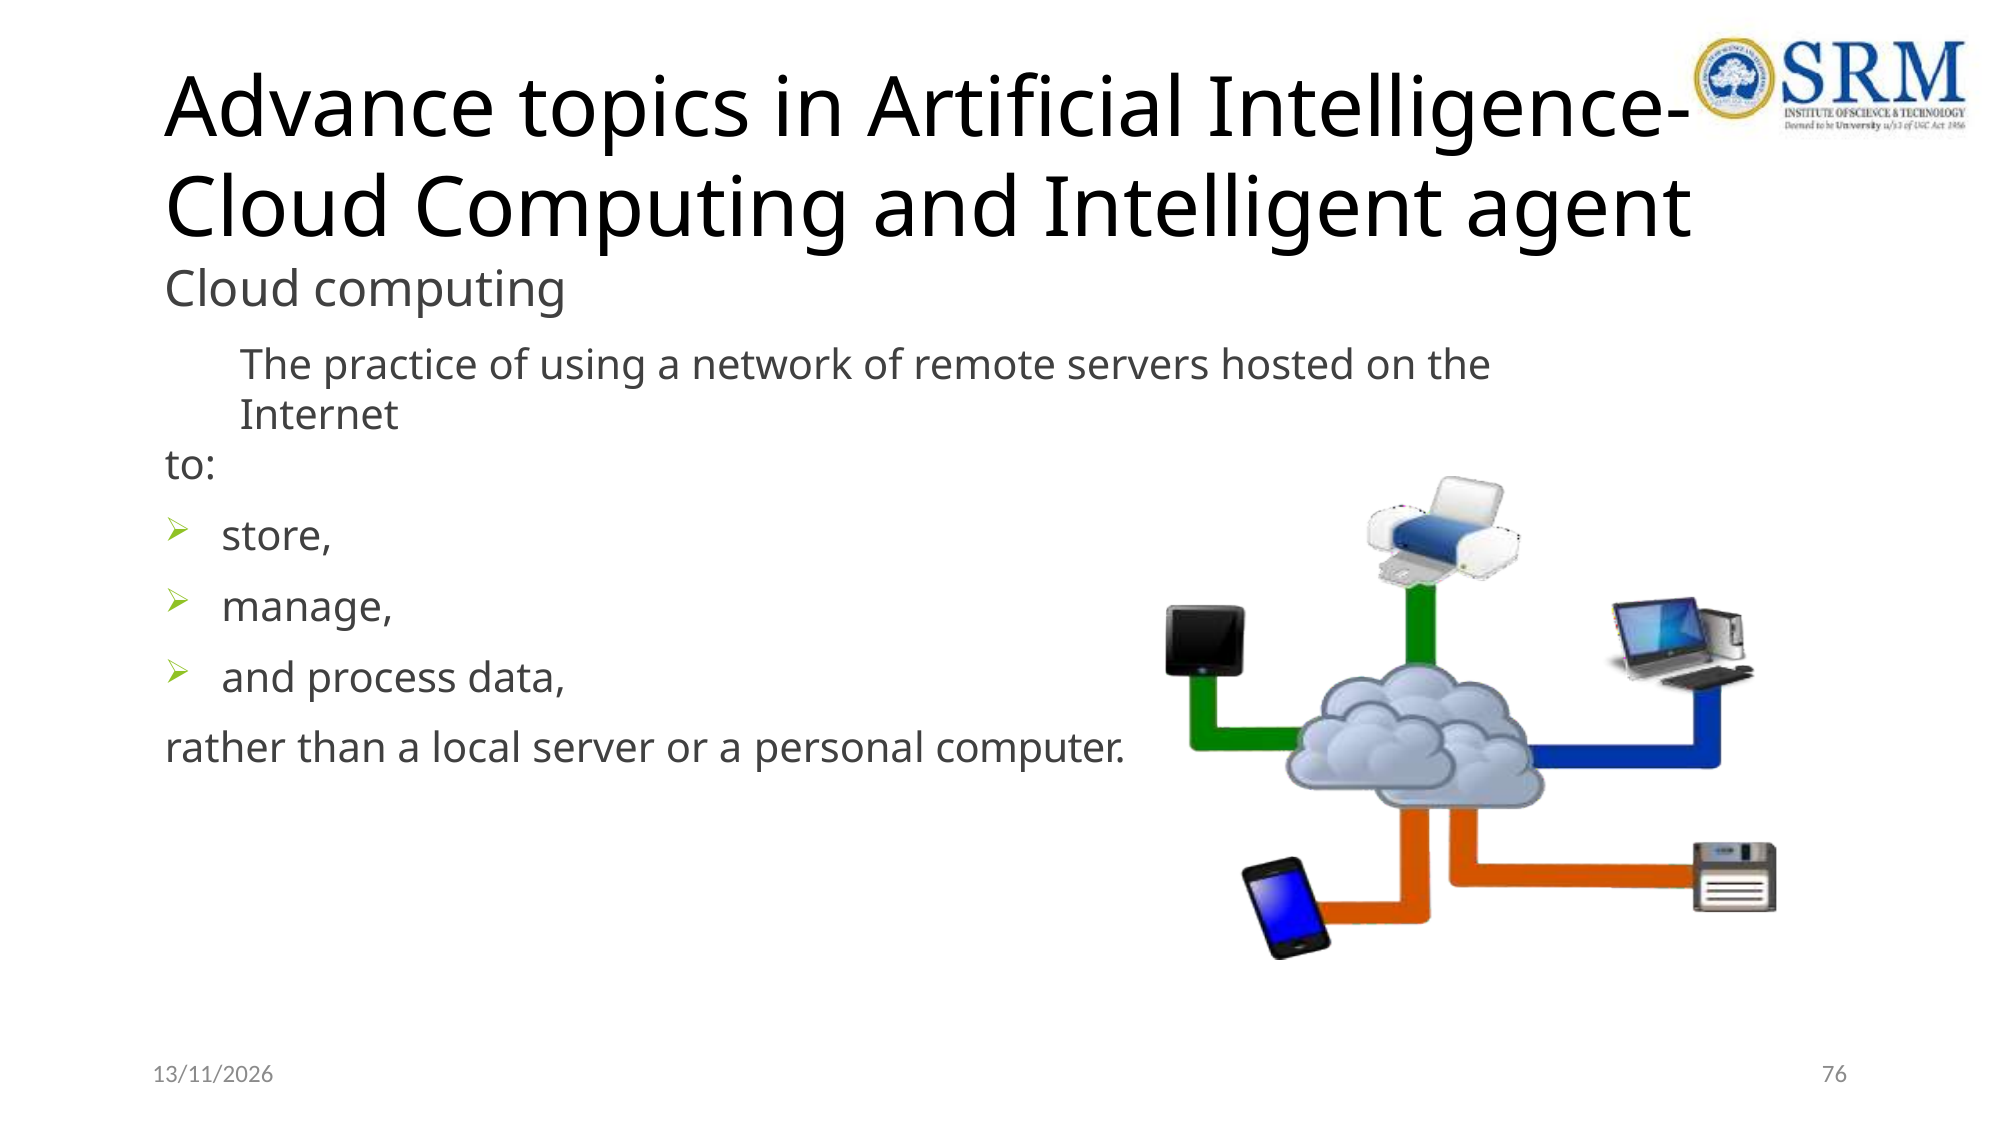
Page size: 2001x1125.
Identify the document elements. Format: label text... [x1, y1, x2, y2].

slide_number 76 [1412, 1042, 1863, 1103]
picture [1673, 15, 2000, 149]
text_box [1165, 476, 1777, 960]
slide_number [137, 1042, 588, 1103]
title Advance topics in Artificial Intelligence- Cloud Computing and Intelligent agent [162, 50, 1796, 253]
text_box Cloud computing The practice of using a network of remote servers hosted on the Internet to: store, manage, and process data, rather than a local server or a personal computer. [162, 229, 1609, 772]
